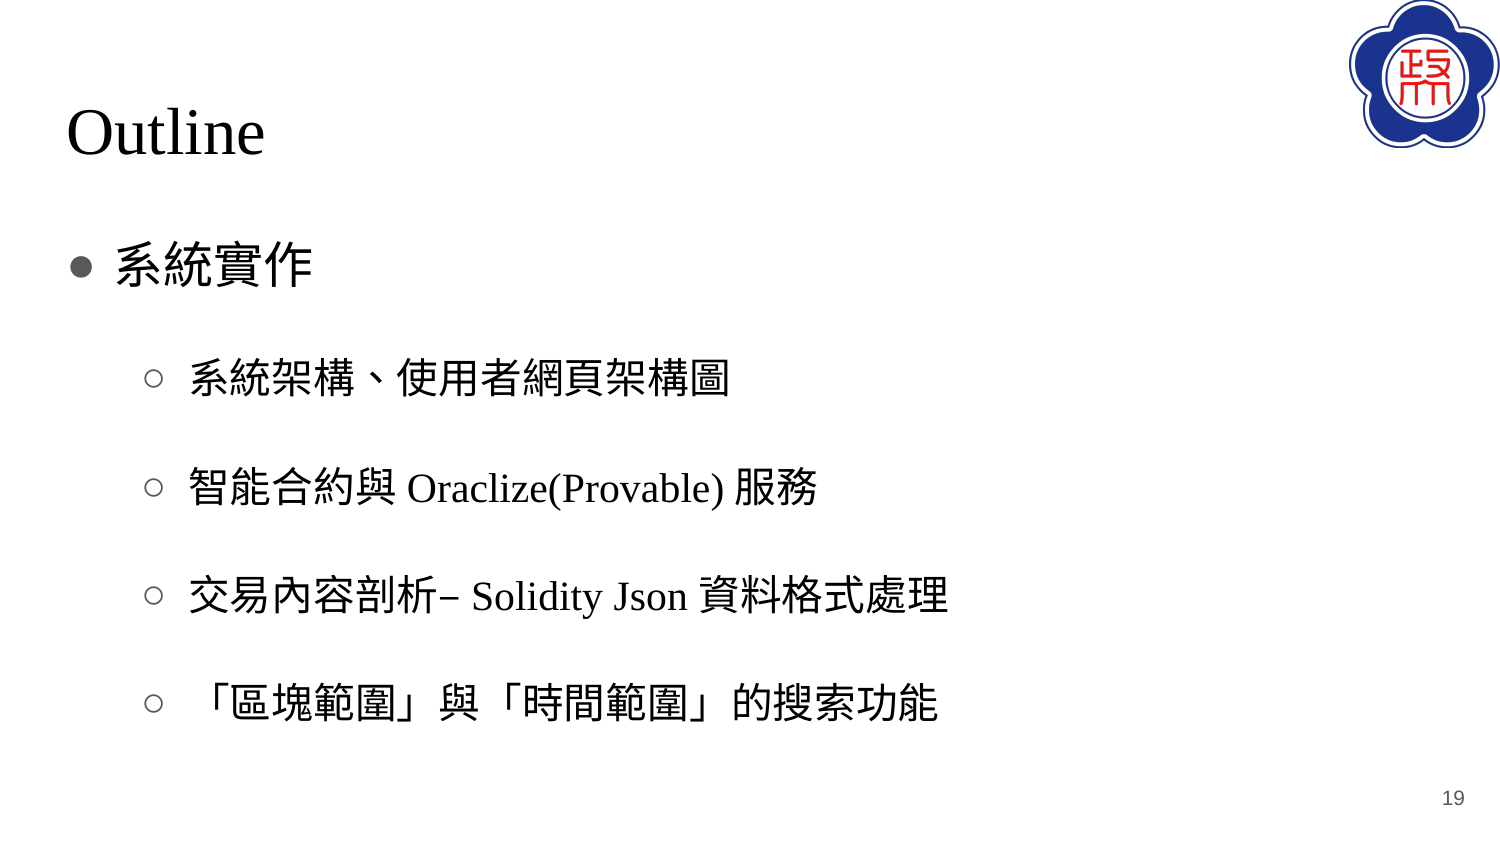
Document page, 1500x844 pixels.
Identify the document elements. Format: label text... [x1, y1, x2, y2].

title Outline [51, 72, 1449, 167]
picture [1349, 0, 1500, 148]
slide_number 19 [1389, 764, 1480, 830]
list 系統實作 系統架構、使用者網頁架構圖 智能合約與Oraclize(Provable)服務 交易內容剖析–Solidity Json資料格式處理 「區塊範圍」與「時間範圍」的搜索功能 [51, 189, 1449, 801]
